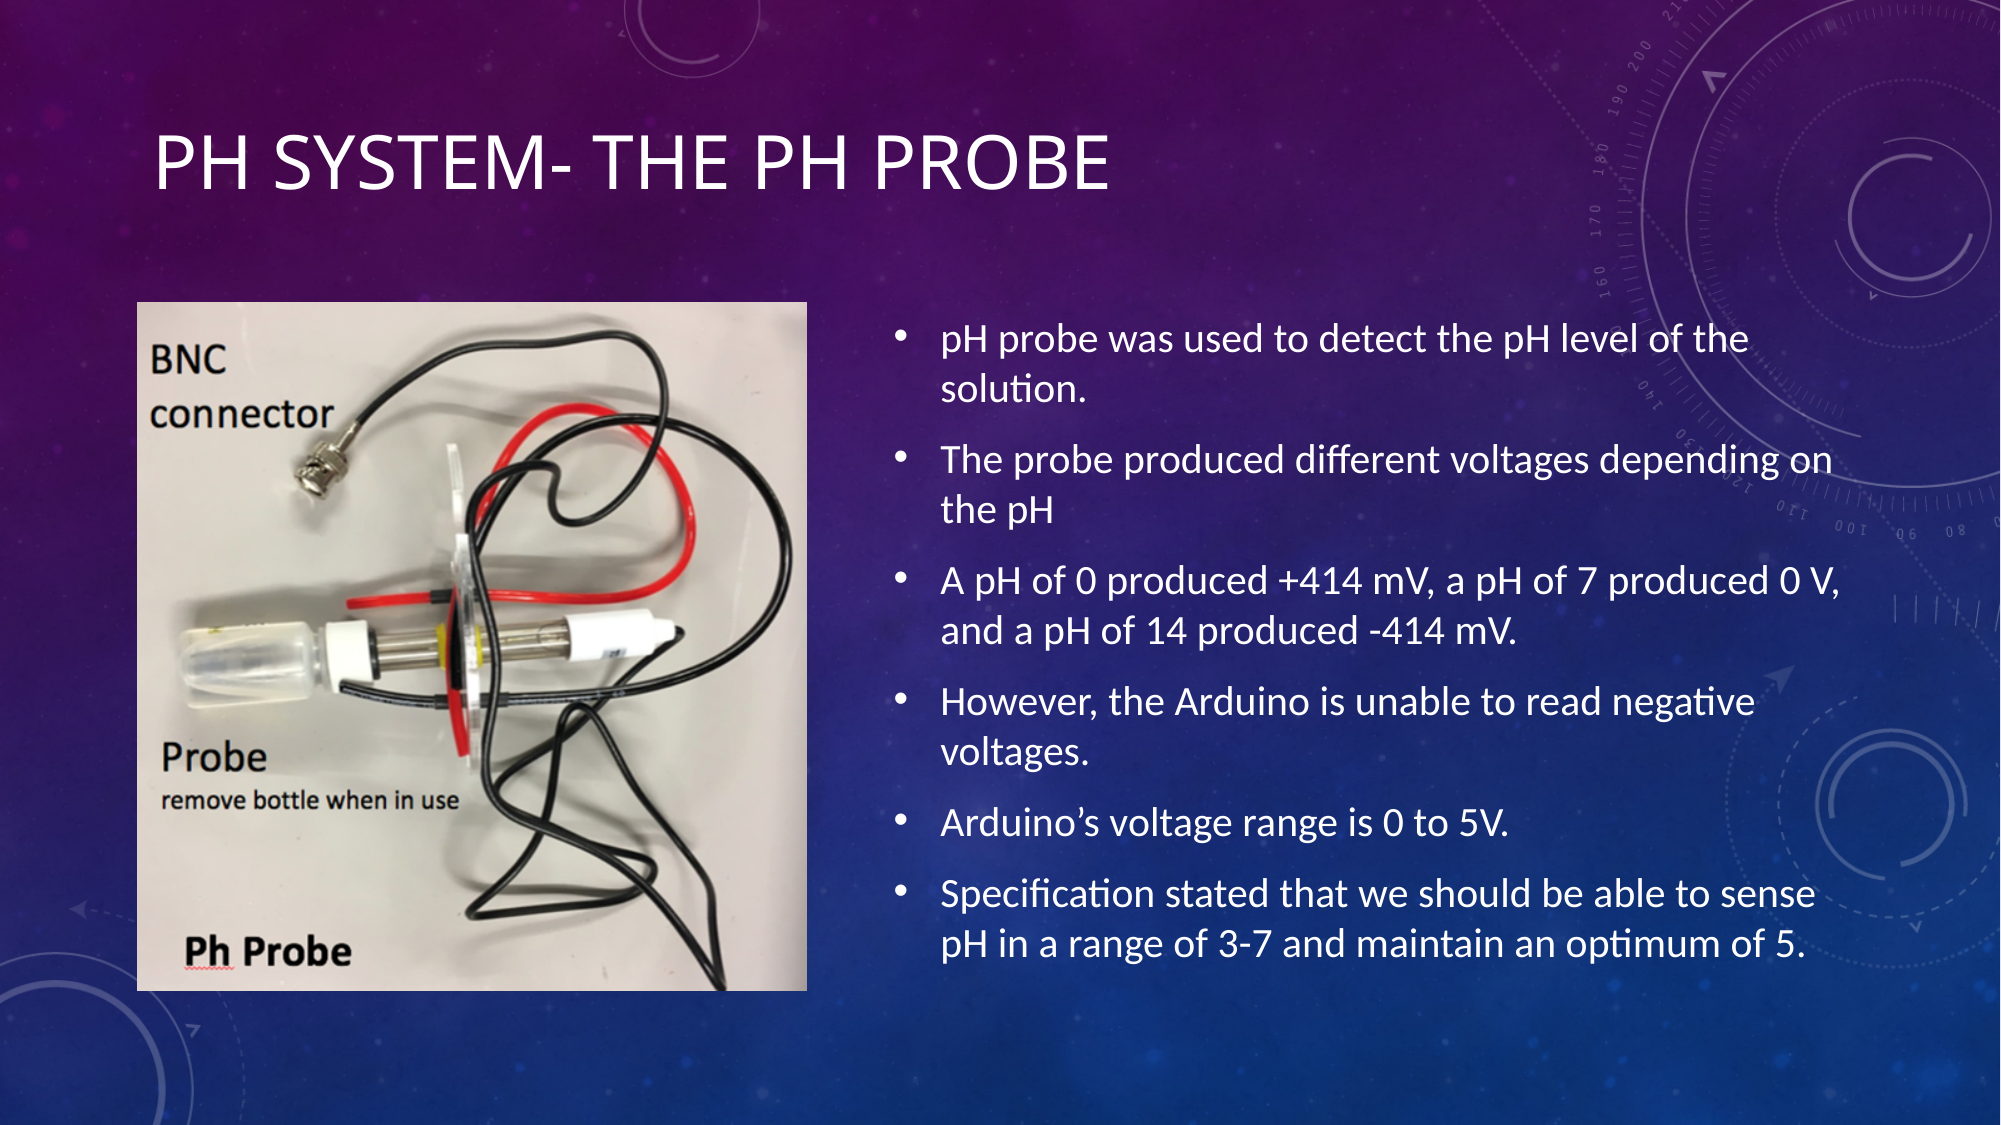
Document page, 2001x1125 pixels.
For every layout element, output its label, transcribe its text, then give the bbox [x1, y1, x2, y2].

title PH System- The pH probe [137, 51, 1863, 269]
list pH probe was used to detect the pH level of the solution. The probe produced different voltages depending on the pH A pH of 0 produced +414 mV, a pH of 7 produced 0 V, and a pH of 14 produced -414 mV. However, the Arduino is unable to read negative voltages. Arduino’s voltage range is 0 to 5V. Specification stated that we should be able to sense pH in a range of 3-7 and maintain an optimum of 5. [878, 302, 1869, 1017]
picture [0, 0, 2001, 1125]
